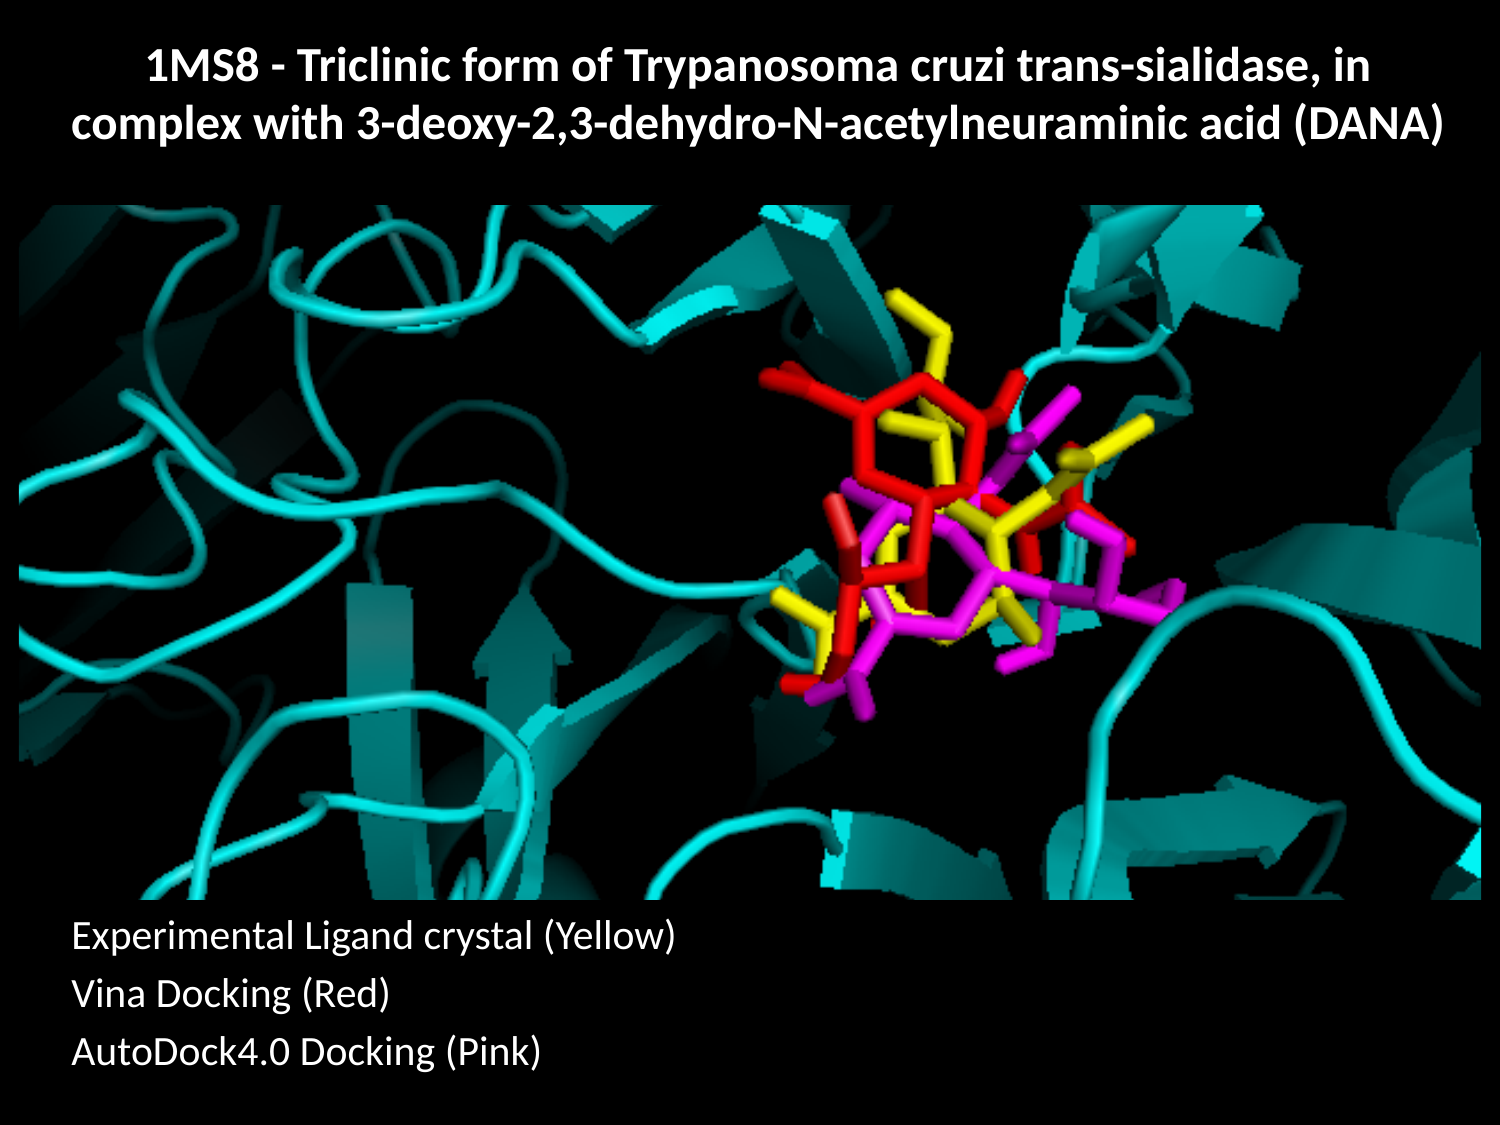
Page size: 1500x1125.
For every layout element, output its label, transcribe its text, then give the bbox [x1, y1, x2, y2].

text_box 1MS8 - Triclinic form of Trypanosoma cruzi trans-sialidase, in complex with 3-deoxy-2,3-dehydro-N-acetylneuraminic acid (DANA) [37, 24, 1463, 198]
picture [18, 205, 1482, 901]
text_box Experimental Ligand crystal (Yellow) Vina Docking (Red) AutoDock4.0 Docking (Pink) [37, 908, 813, 1086]
